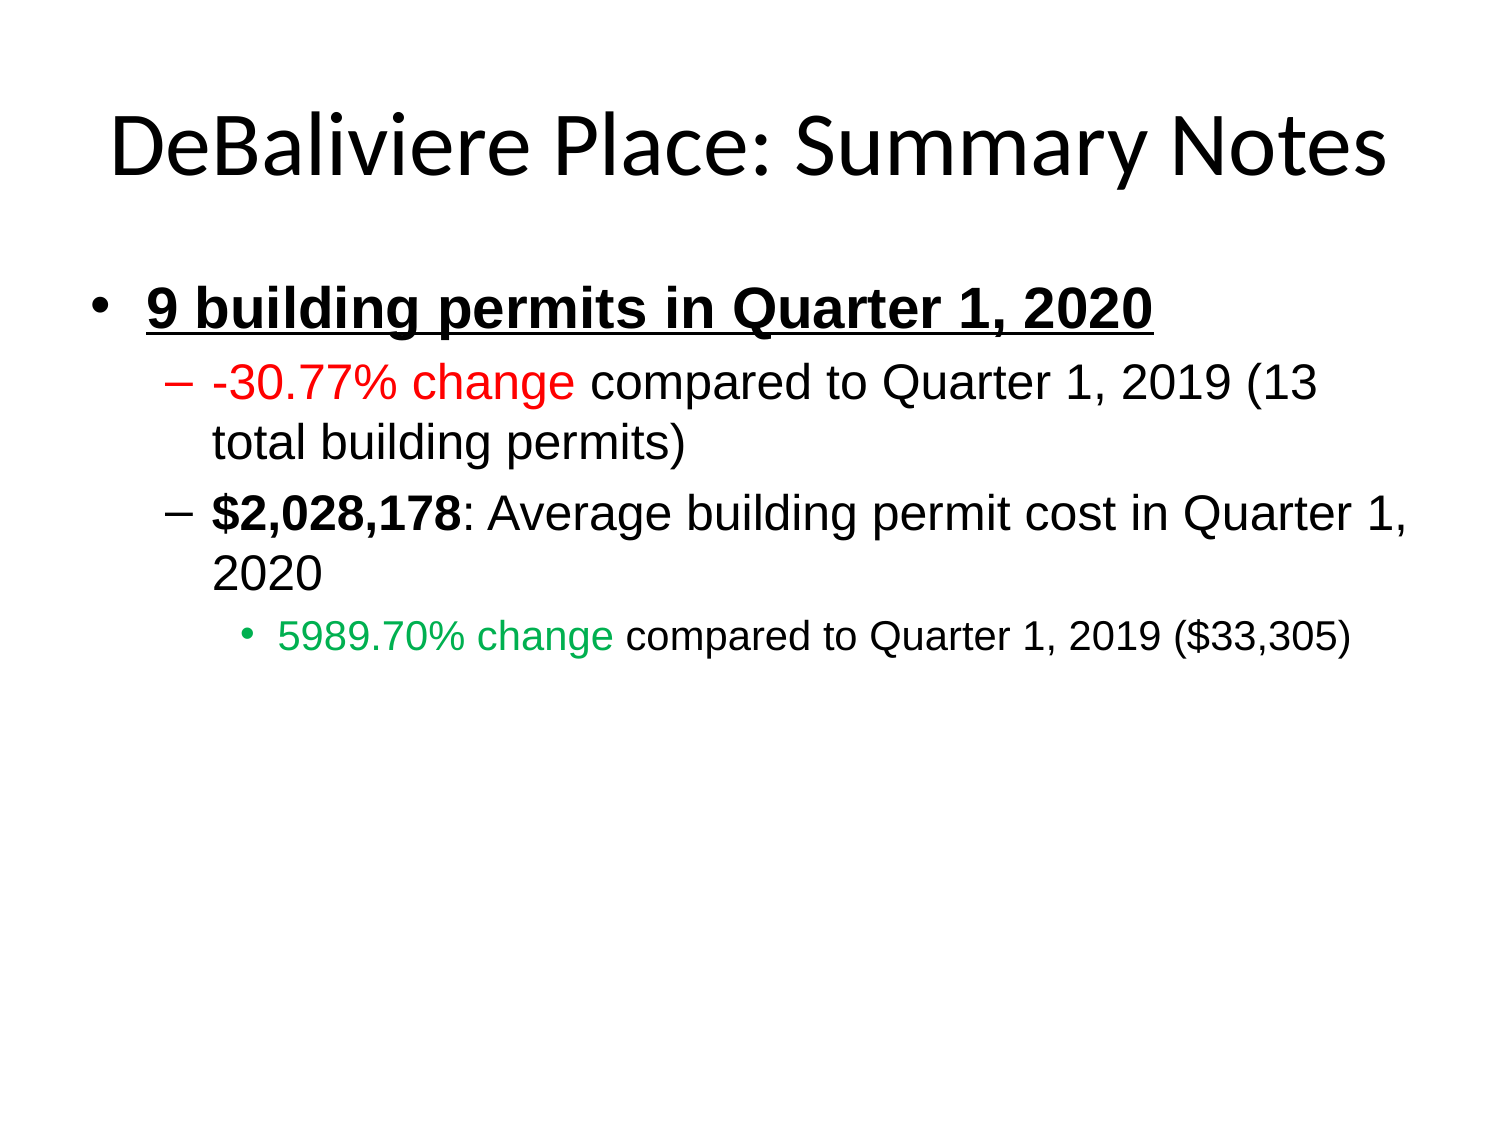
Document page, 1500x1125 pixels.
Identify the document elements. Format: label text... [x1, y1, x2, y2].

title DeBaliviere Place: Summary Notes [75, 45, 1425, 233]
list 9 building permits in Quarter 1, 2020 -30.77% change compared to Quarter 1, 2019 (13 total building permits) $2,028,178: Average building permit cost in Quarter 1, 2020 5989.70% change compared to Quarter 1, 2019 ($33,305) [75, 262, 1425, 1005]
